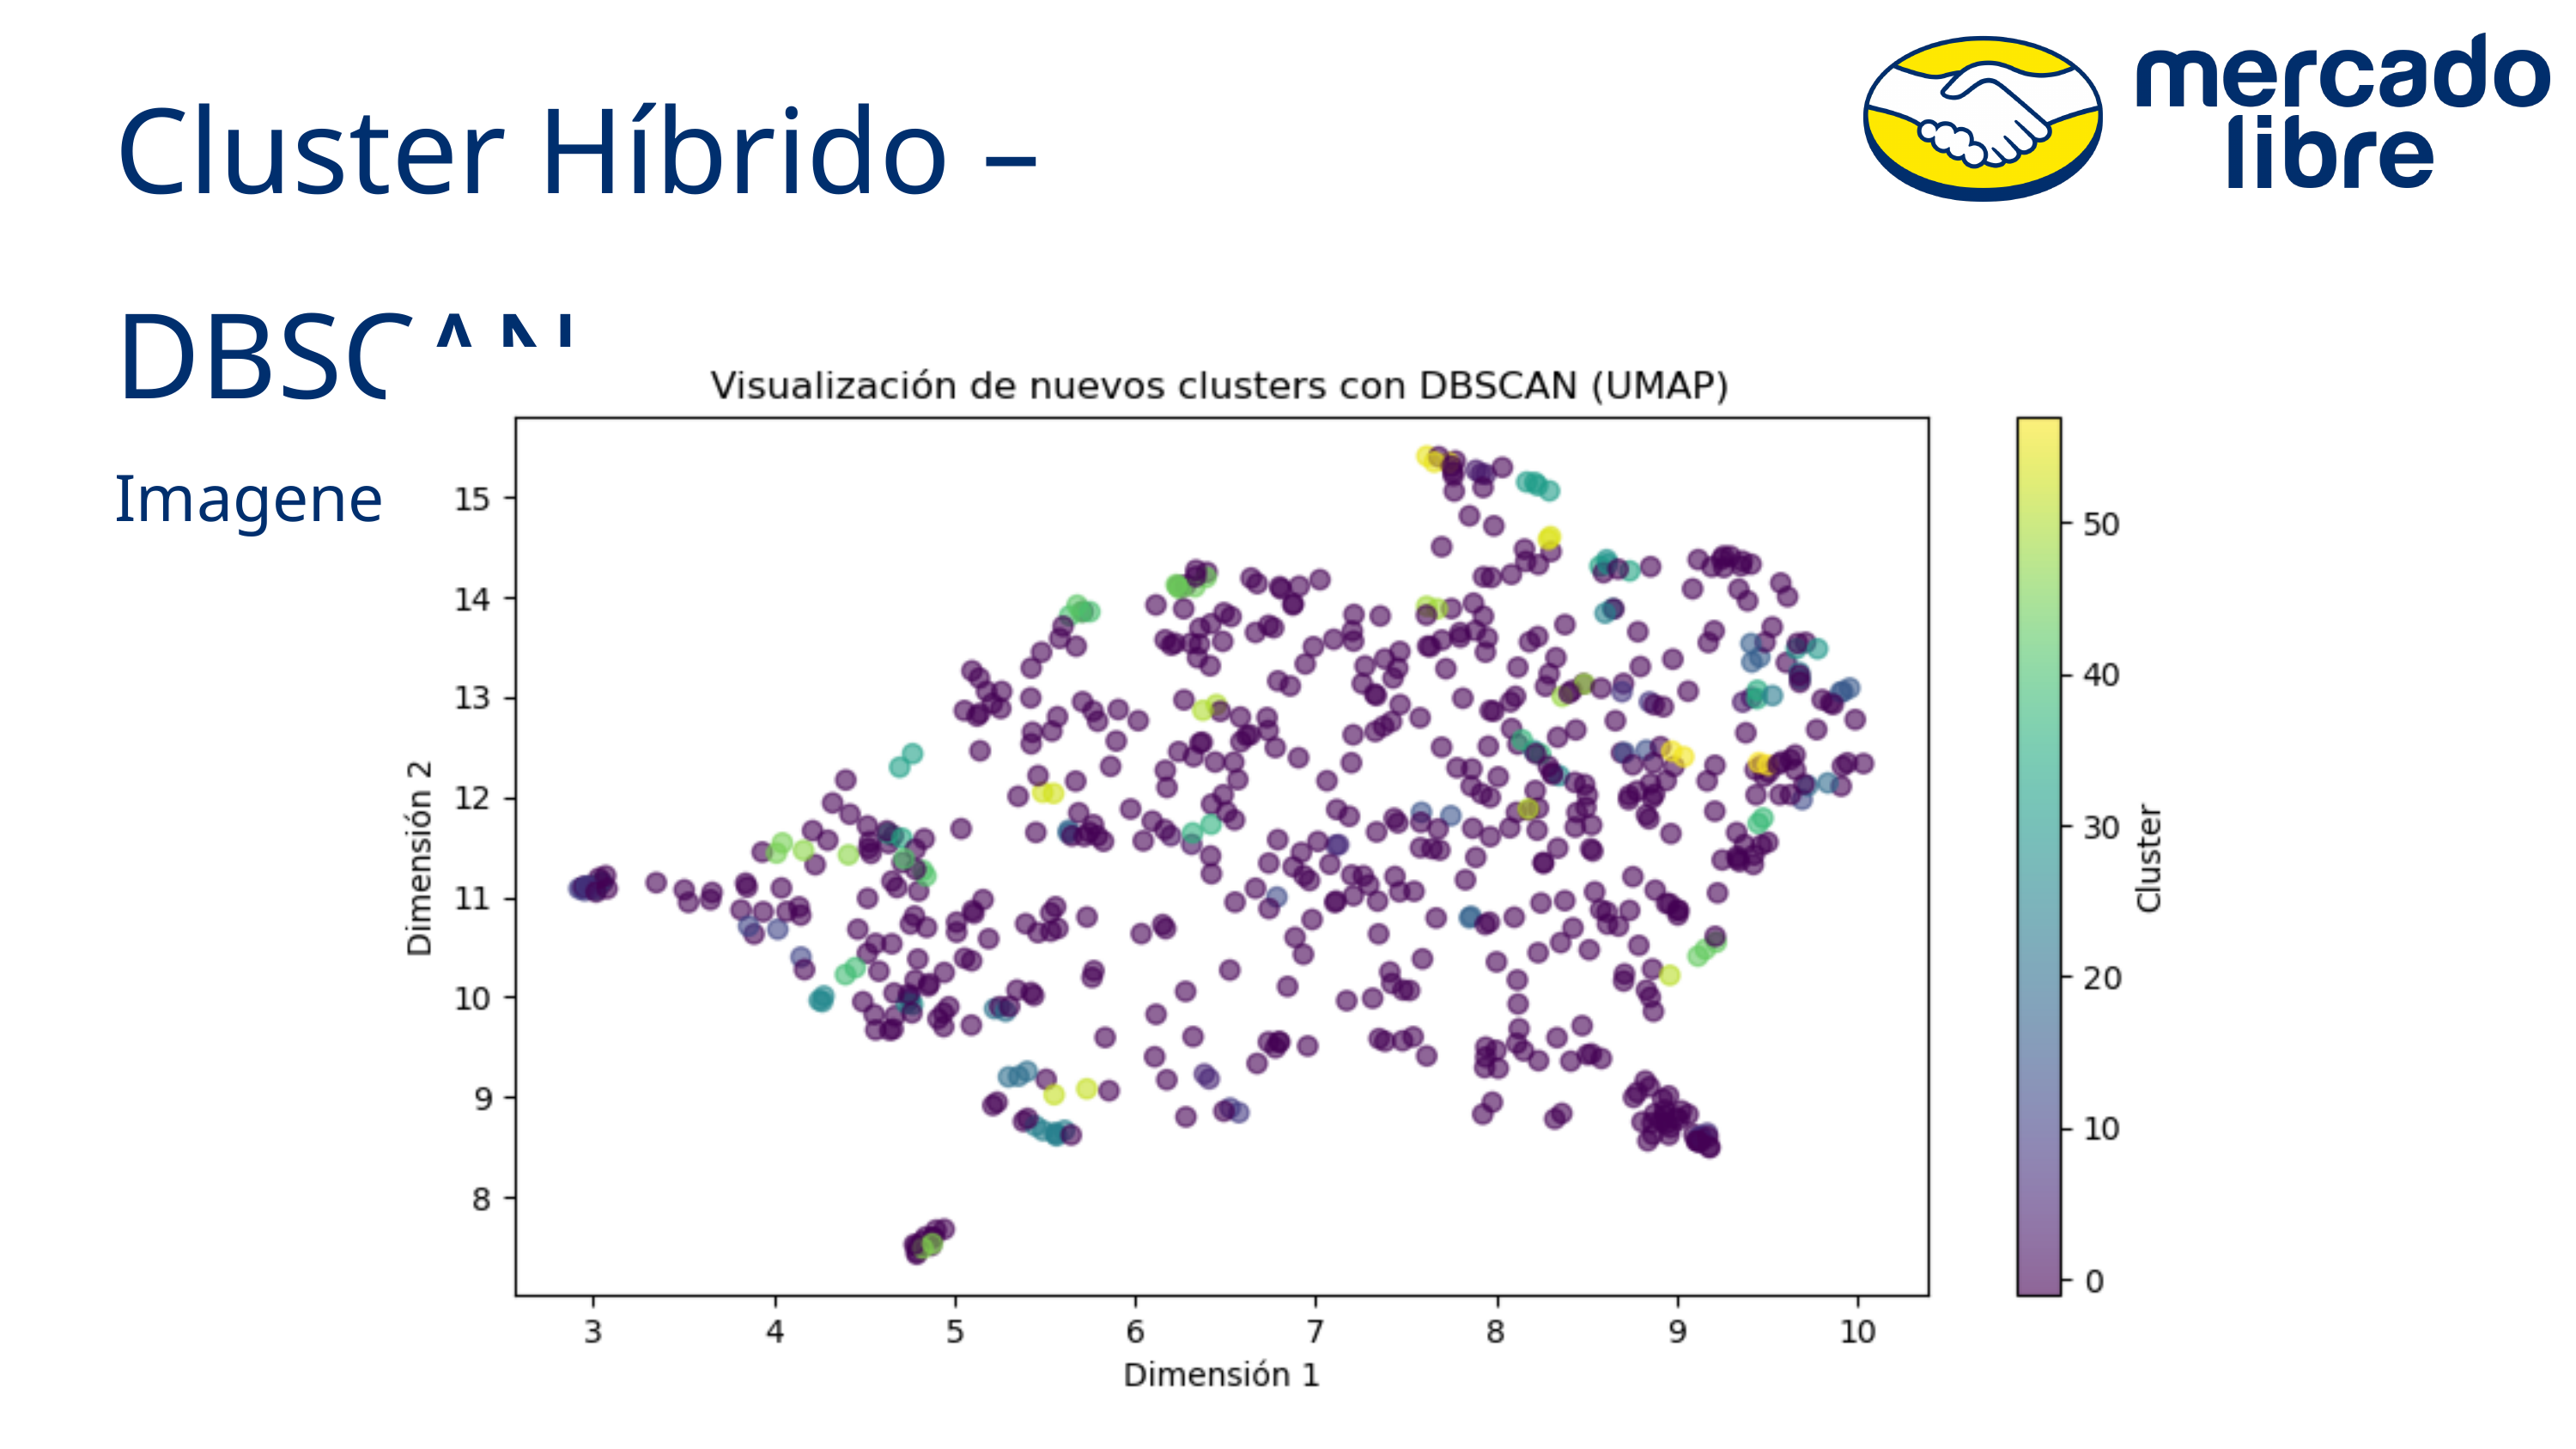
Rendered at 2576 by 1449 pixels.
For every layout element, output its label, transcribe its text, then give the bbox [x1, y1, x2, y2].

text_box Cluster Híbrido – DBSCAN Imagenes + Marca + Precio [114, 11, 1386, 740]
picture [385, 347, 2190, 1416]
picture [1863, 33, 2551, 202]
